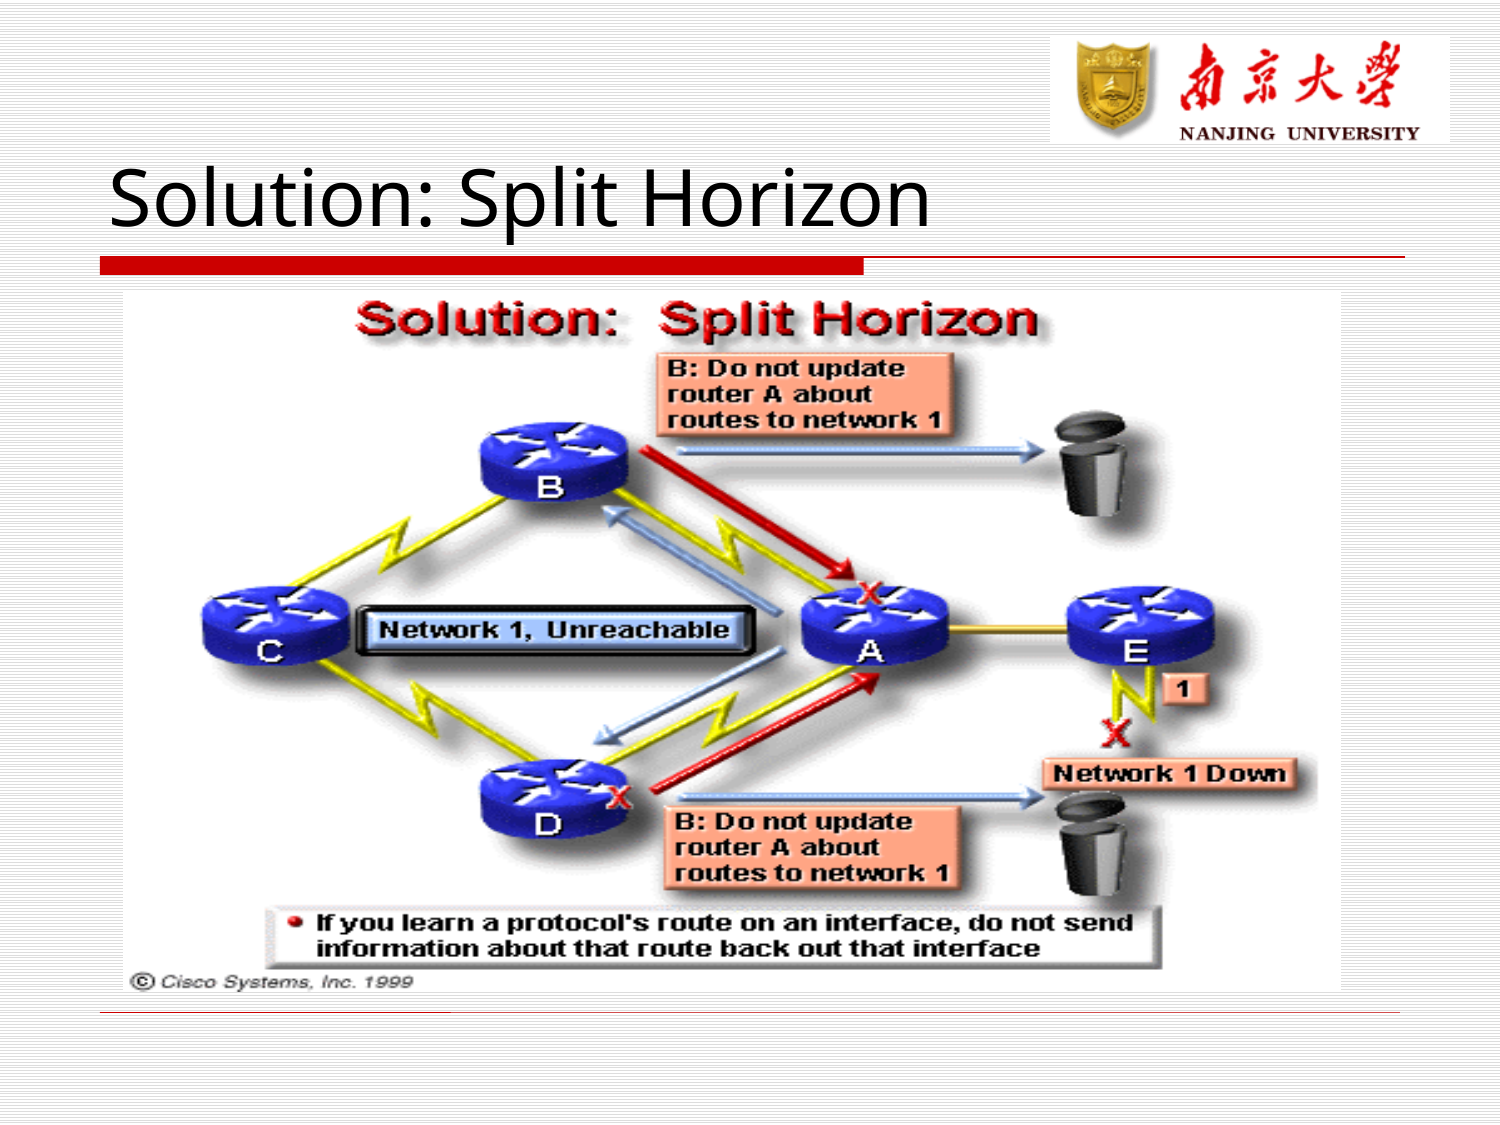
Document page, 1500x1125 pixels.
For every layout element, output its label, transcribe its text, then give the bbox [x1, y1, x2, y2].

picture [123, 291, 1341, 992]
picture [1050, 37, 1450, 143]
text_box Solution: Split Horizon [94, 49, 1407, 250]
